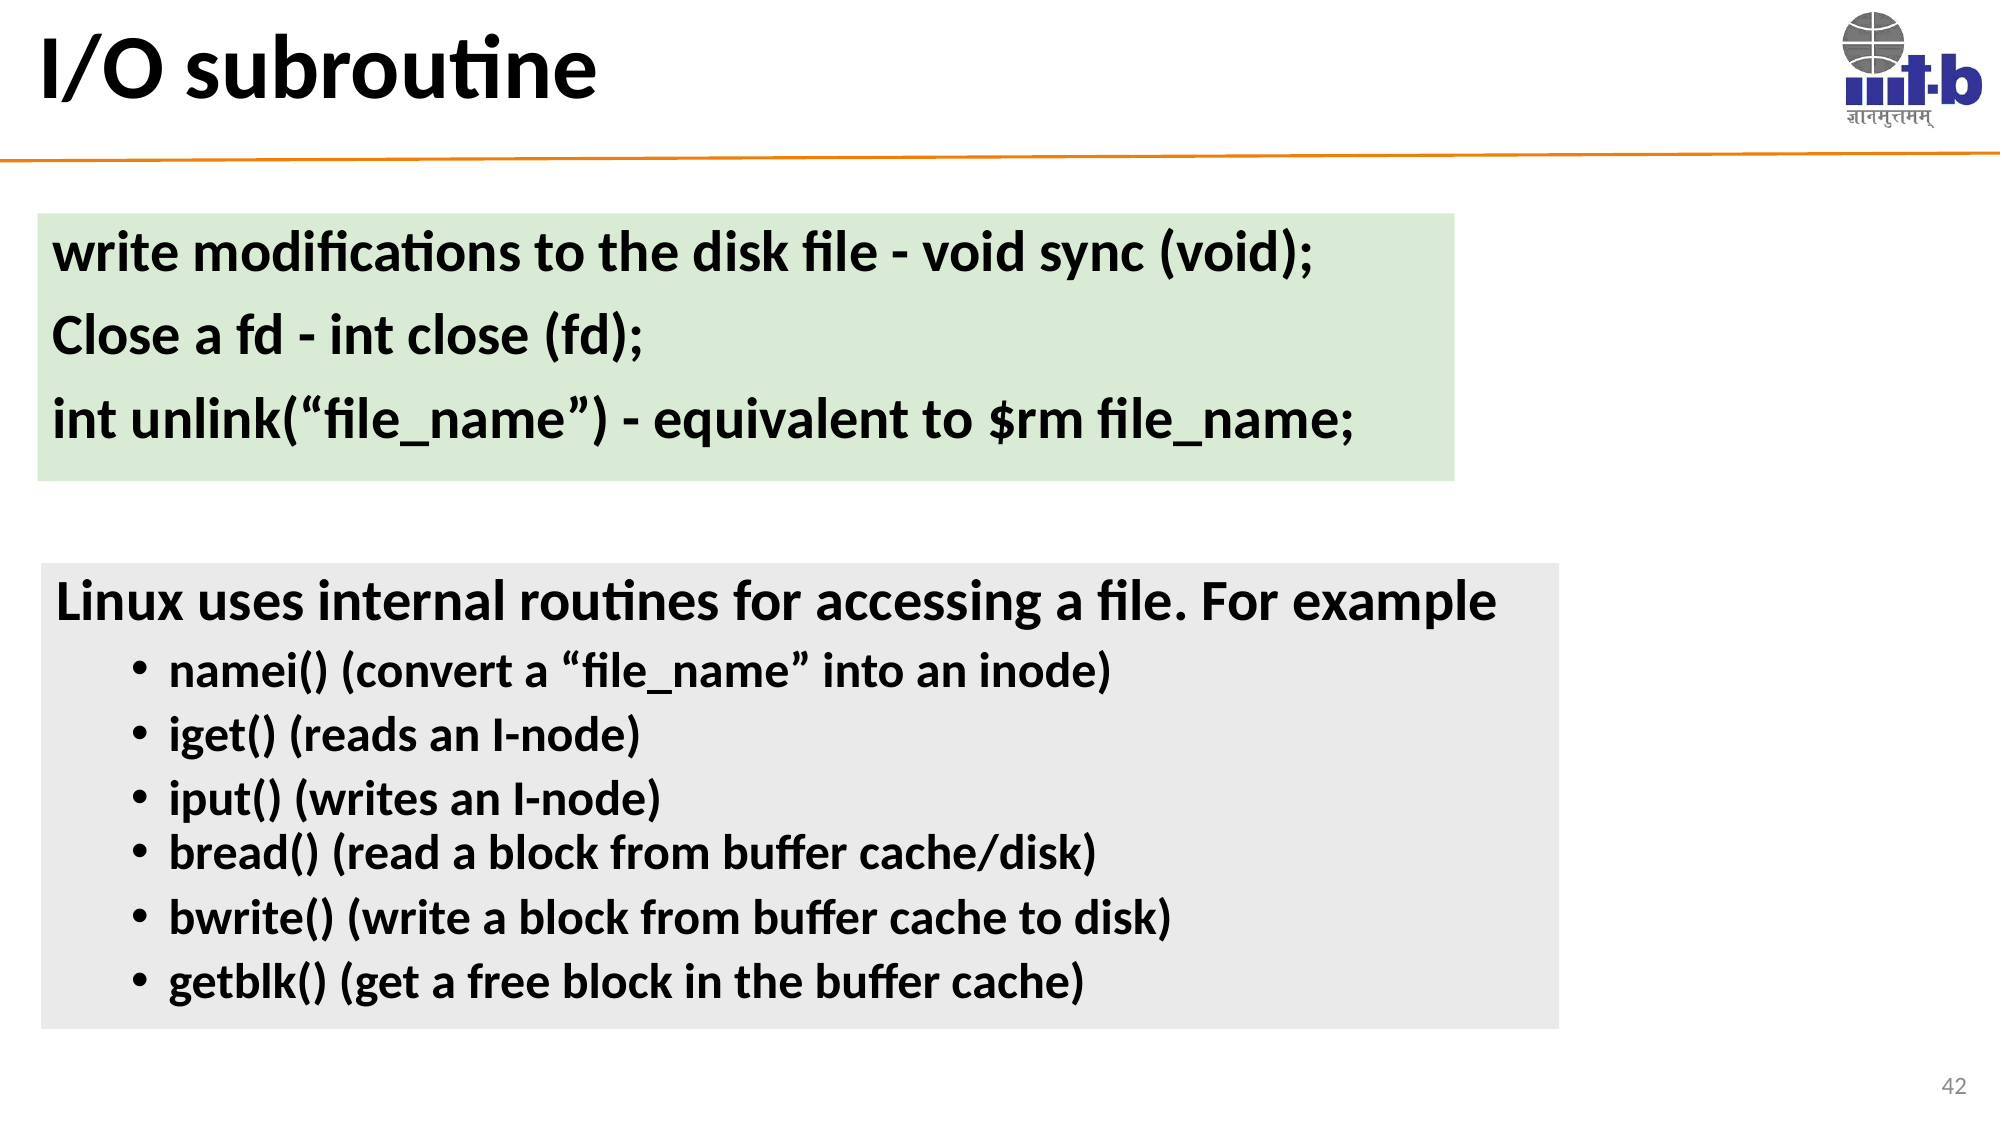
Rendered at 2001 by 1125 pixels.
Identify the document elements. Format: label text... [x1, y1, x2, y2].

slide_number 42 [1532, 1054, 1983, 1115]
title I/O subroutine [23, 7, 1957, 132]
text_box Linux uses internal routines for accessing a file. For example namei() (convert a “file_name” into an inode) iget() (reads an I-node) iput() (writes an I-node) bread() (read a block from buffer cache/disk) bwrite() (write a block from buffer cache to disk) getblk() (get a free block in the buffer cache) [41, 563, 1560, 1029]
text_box write modifications to the disk file - void sync (void); Close a fd - int close (fd); int unlink(“file_name”) - equivalent to $rm file_name; [37, 213, 1455, 482]
picture [1957, 8, 1983, 130]
